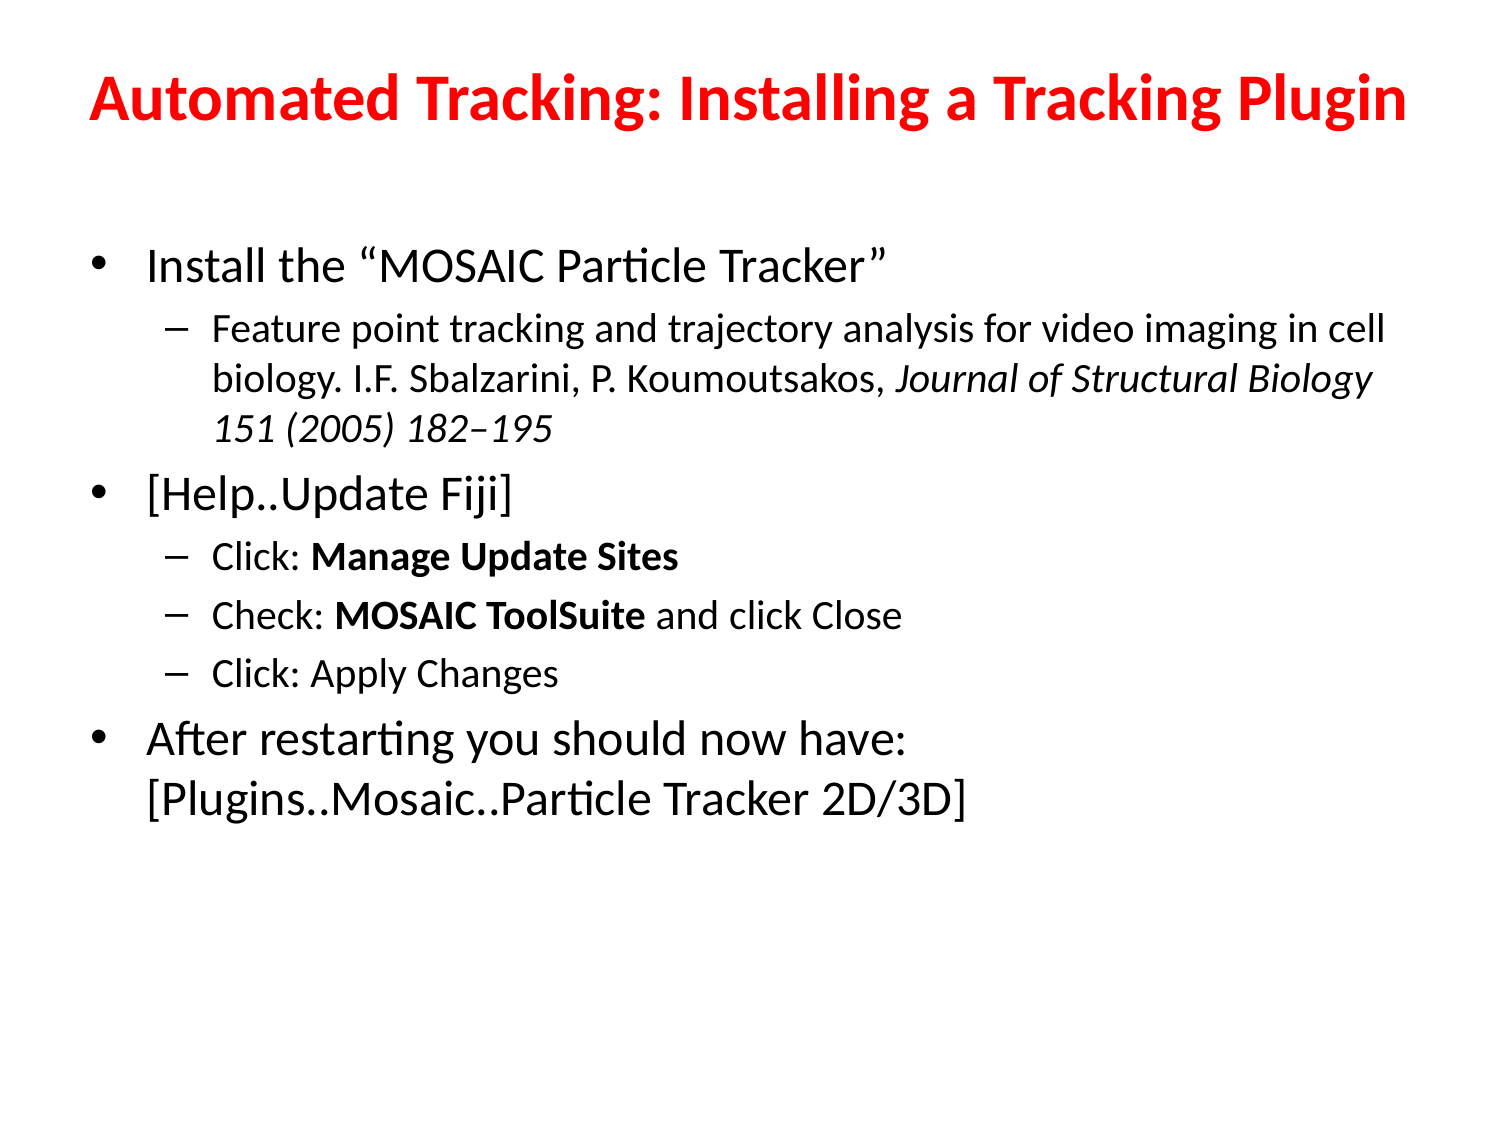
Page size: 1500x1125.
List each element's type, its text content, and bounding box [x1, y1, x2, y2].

list Install the “MOSAIC Particle Tracker” Feature point tracking and trajectory analysis for video imaging in cell biology. I.F. Sbalzarini, P. Koumoutsakos, Journal of Structural Biology 151 (2005) 182–195 [Help..Update Fiji] Click: Manage Update Sites Check: MOSAIC ToolSuite and click Close Click: Apply Changes After restarting you should now have: [Plugins..Mosaic..Particle Tracker 2D/3D] [74, 224, 1426, 968]
title Automated Tracking: Installing a Tracking Plugin [0, 0, 1500, 188]
